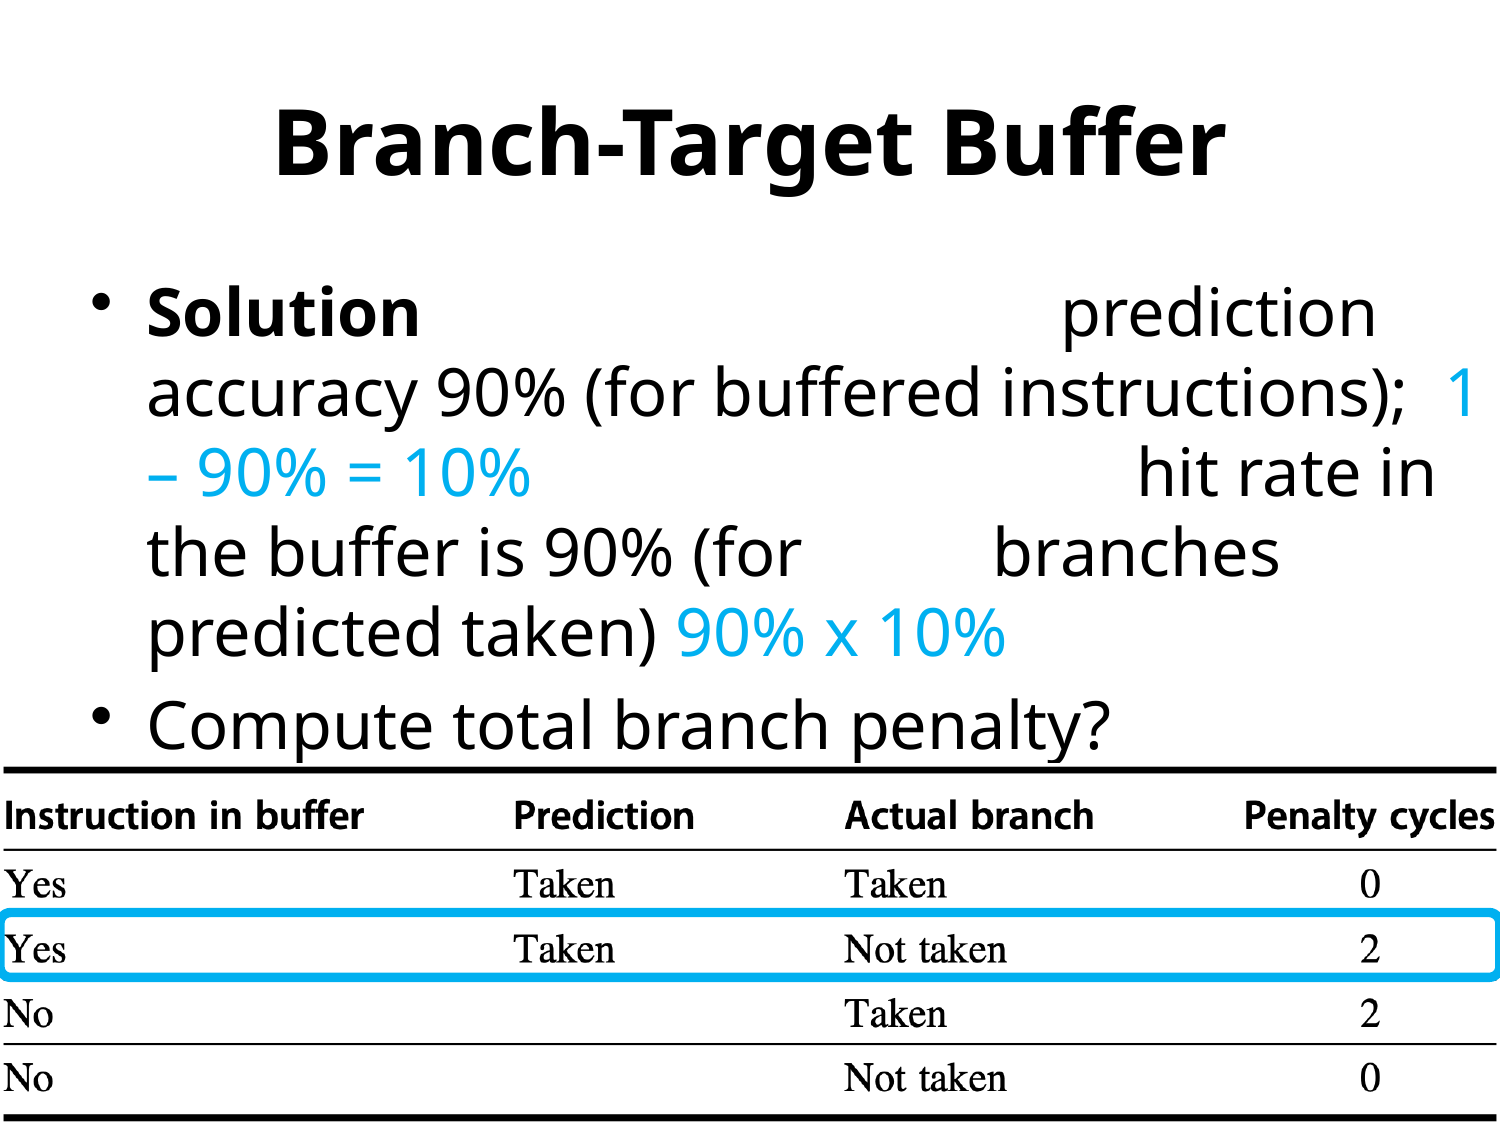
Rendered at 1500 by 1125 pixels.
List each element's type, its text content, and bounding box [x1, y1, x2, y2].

picture [0, 979, 1500, 1125]
picture [0, 763, 1500, 911]
title Branch-Target Buffer [0, 45, 1500, 233]
picture [5, 918, 1494, 972]
list Solution prediction accuracy 90% (for buffered instructions); 1 – 90% = 10% hit rate in the buffer is 90% (for branches predicted taken) 90% x 10% Compute total branch penalty? 5-stage pipeline [75, 262, 1500, 763]
